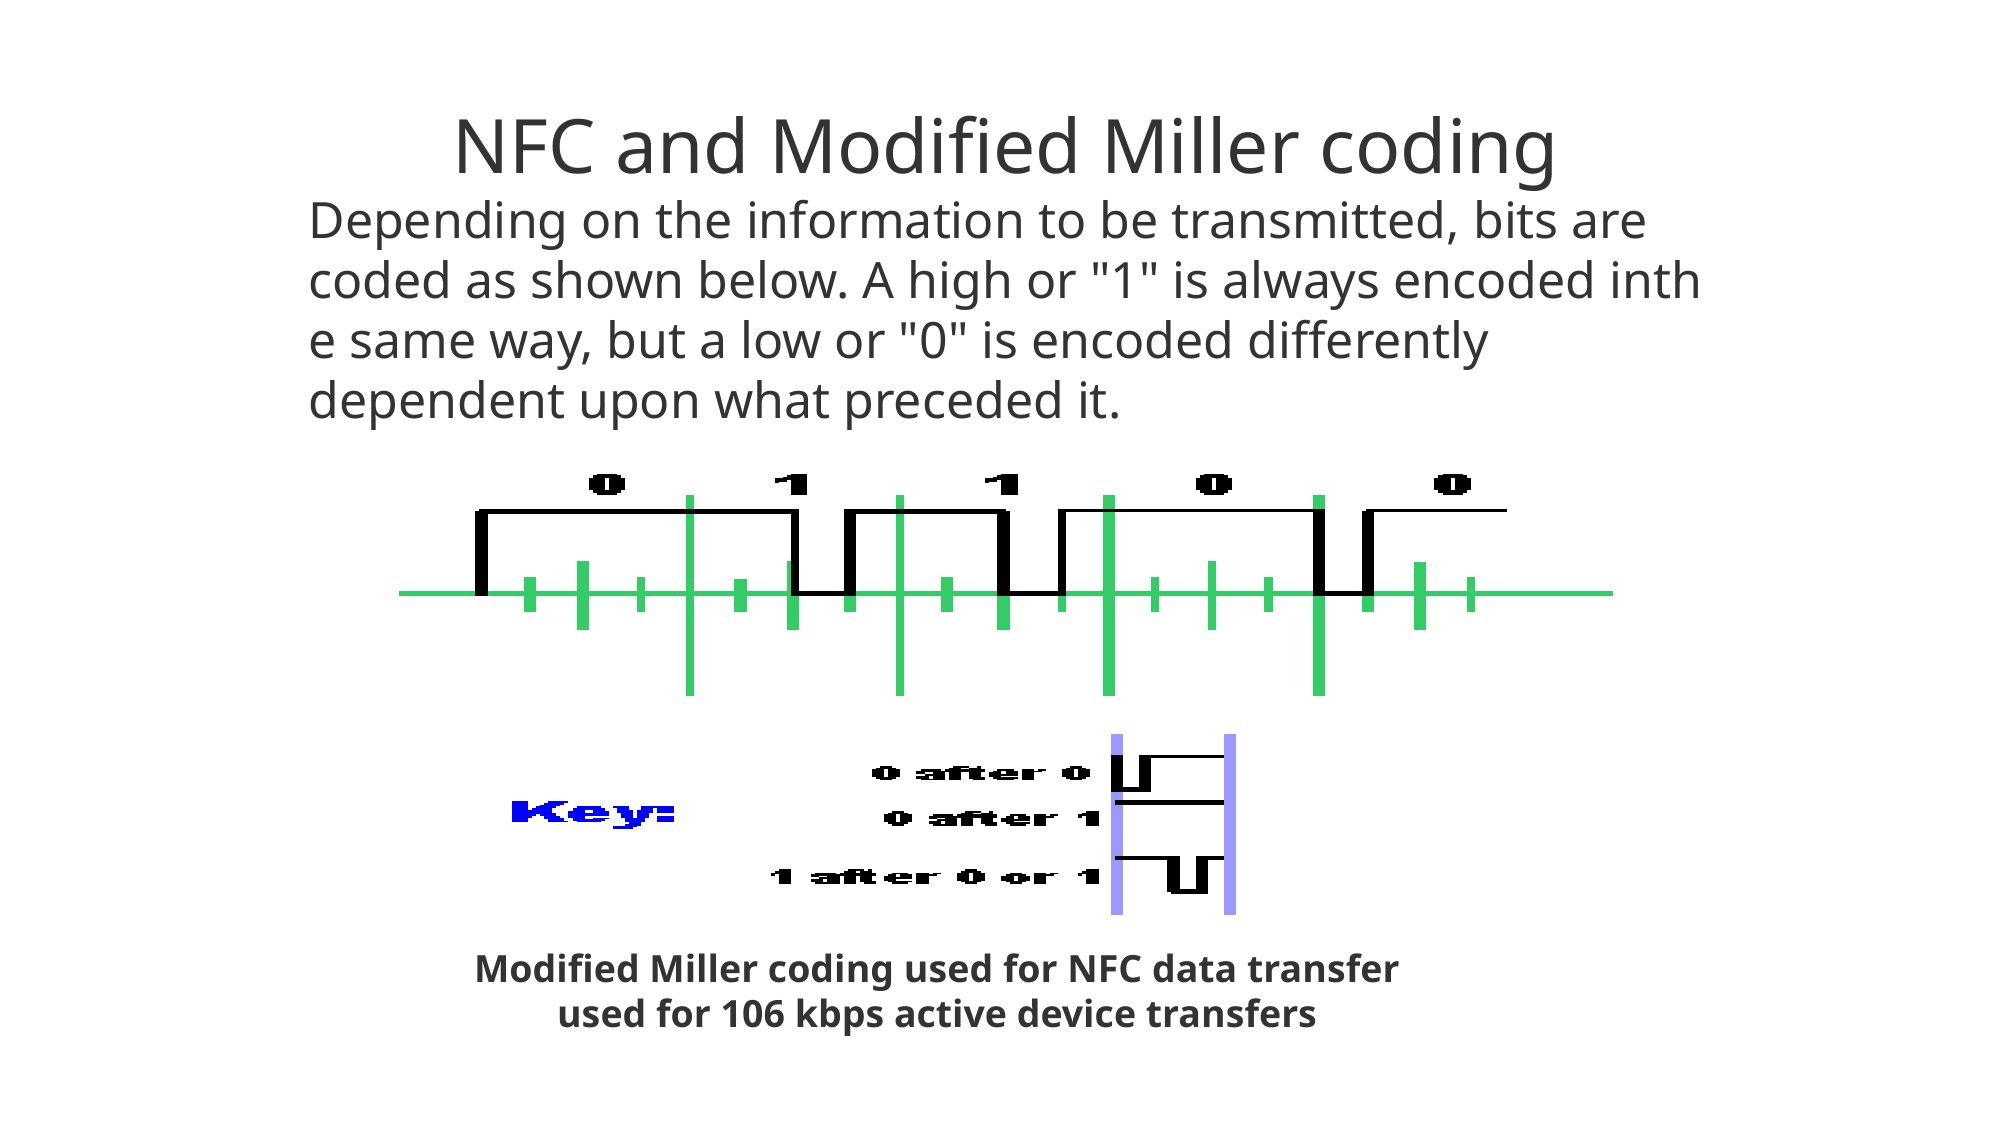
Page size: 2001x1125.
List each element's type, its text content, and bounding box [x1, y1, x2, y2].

text_box Modified Miller coding used for NFC data transfer used for 106 kbps active device transfers [187, 937, 1688, 1043]
picture [399, 474, 1613, 915]
text_box NFC and Modified Miller coding Depending on the information to be transmitted, bits are coded as shown below. A high or "1" is always encoded inth e same way, but a low or "0" is encoded differently dependent upon what preceded it. [293, 77, 1719, 439]
